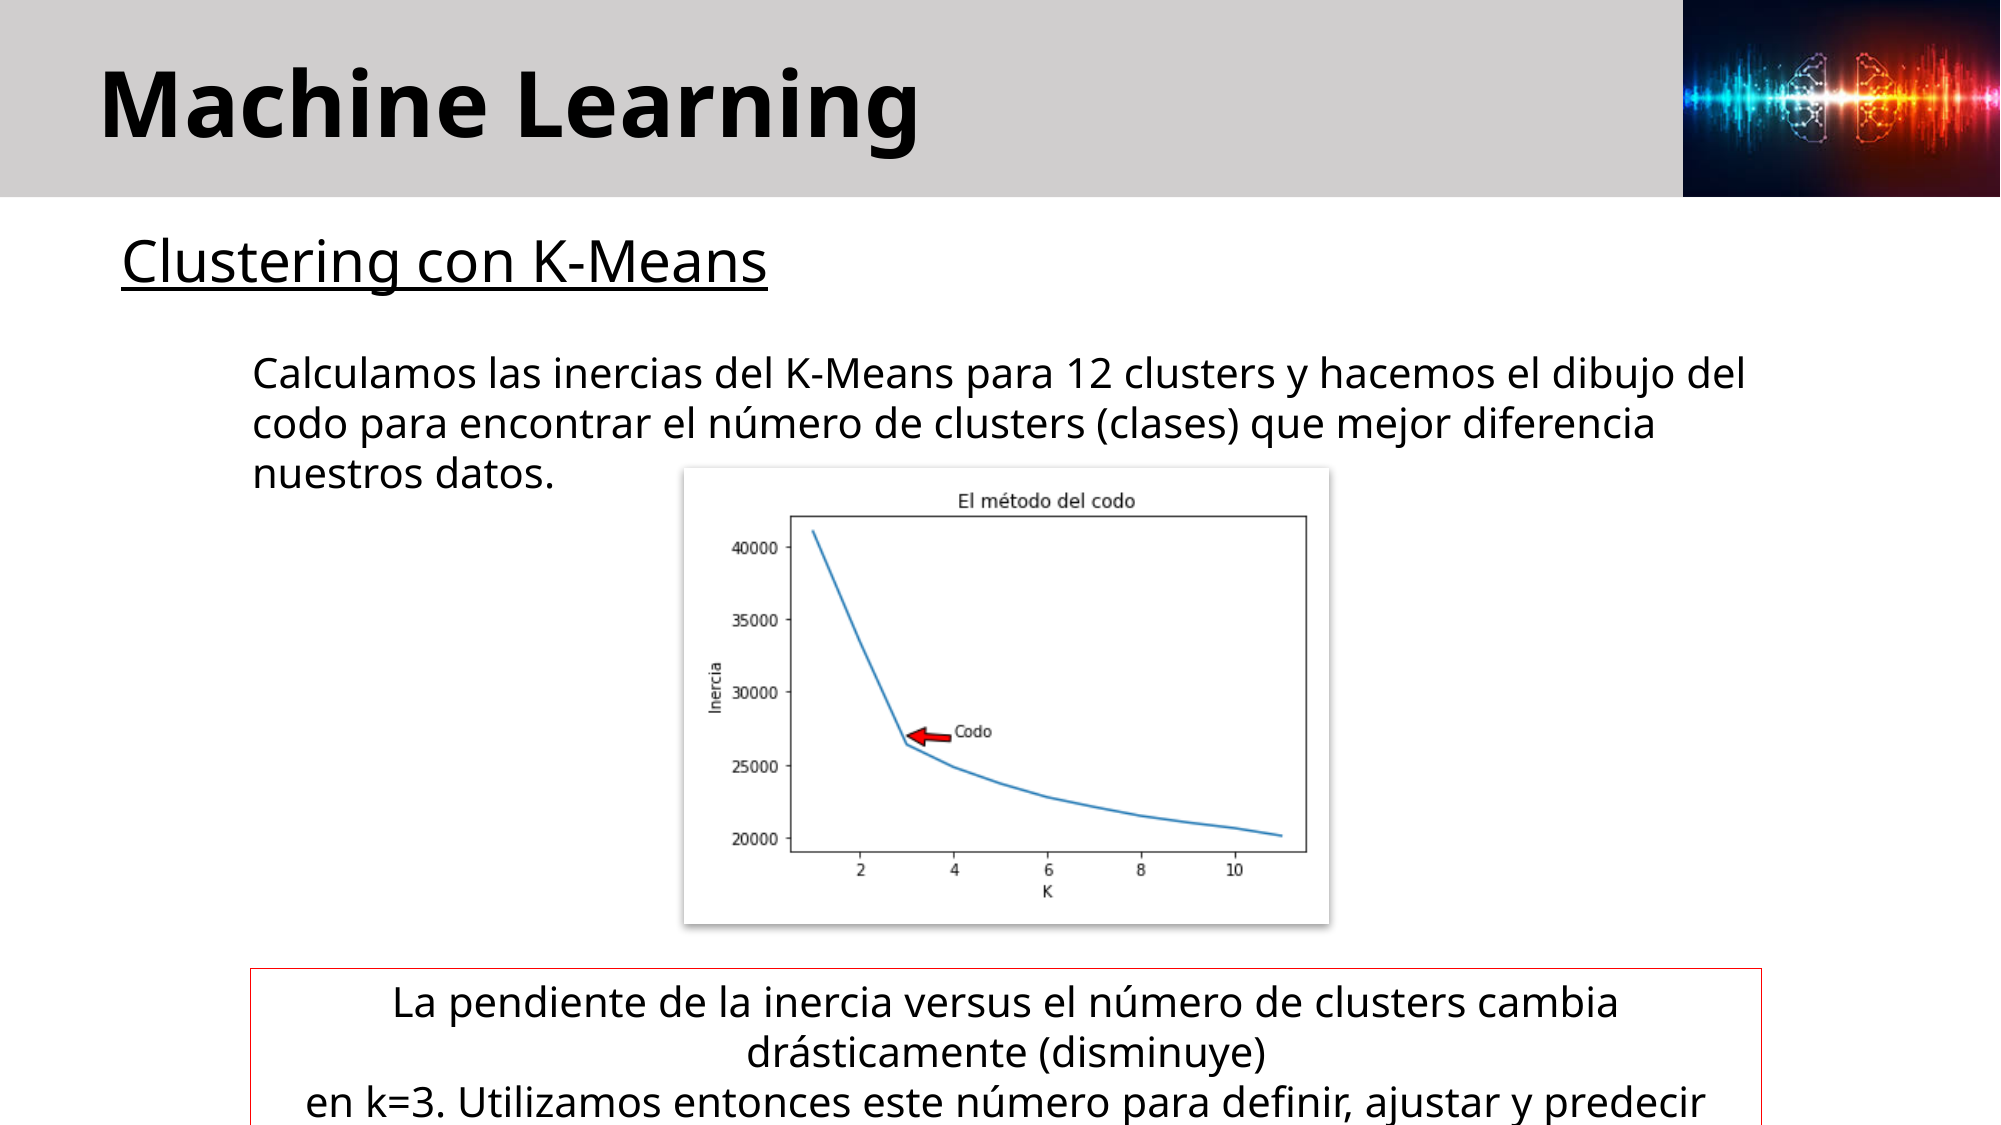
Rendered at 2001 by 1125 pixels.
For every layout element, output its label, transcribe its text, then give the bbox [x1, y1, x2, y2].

text_box [0, 0, 1682, 198]
text_box Calculamos las inercias del K-Means para 12 clusters y hacemos el dibujo del codo para encontrar el número de clusters (clases) que mejor diferencia nuestros datos. [237, 339, 1776, 505]
title Machine Learning [82, 19, 1682, 166]
text_box La pendiente de la inercia versus el número de clusters cambia drásticamente (disminuye) en k=3. Utilizamos entonces este número para definir, ajustar y predecir con K-Means [250, 968, 1762, 1125]
text_box Clustering con K-Means [106, 216, 1906, 302]
picture [1682, 0, 2000, 198]
picture [698, 482, 1315, 910]
